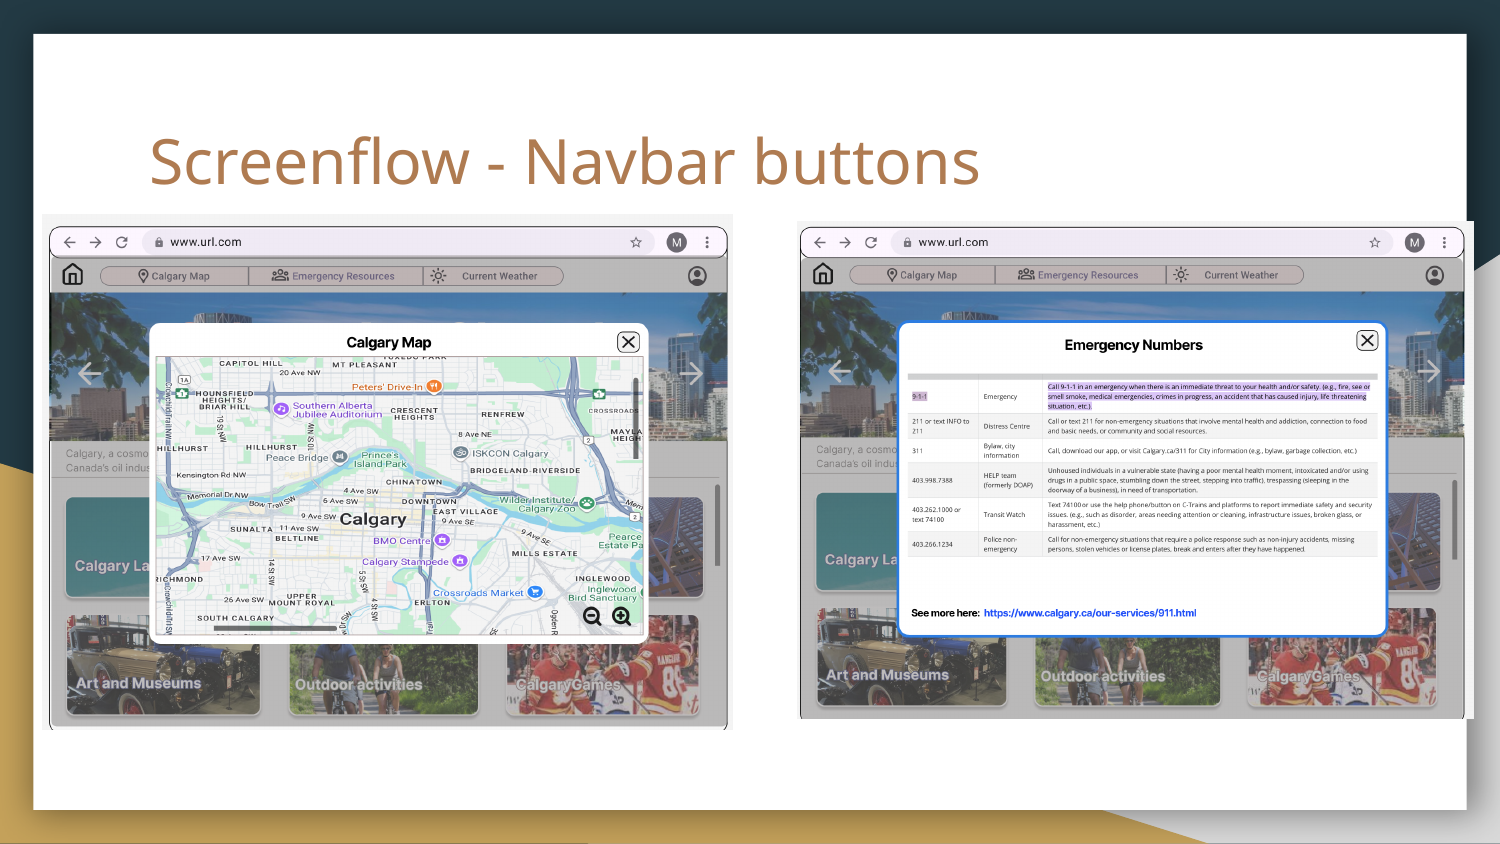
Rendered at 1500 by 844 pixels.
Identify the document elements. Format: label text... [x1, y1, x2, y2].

picture [797, 221, 1474, 719]
picture [42, 214, 733, 730]
title Screenflow - Navbar buttons [134, 102, 1366, 260]
